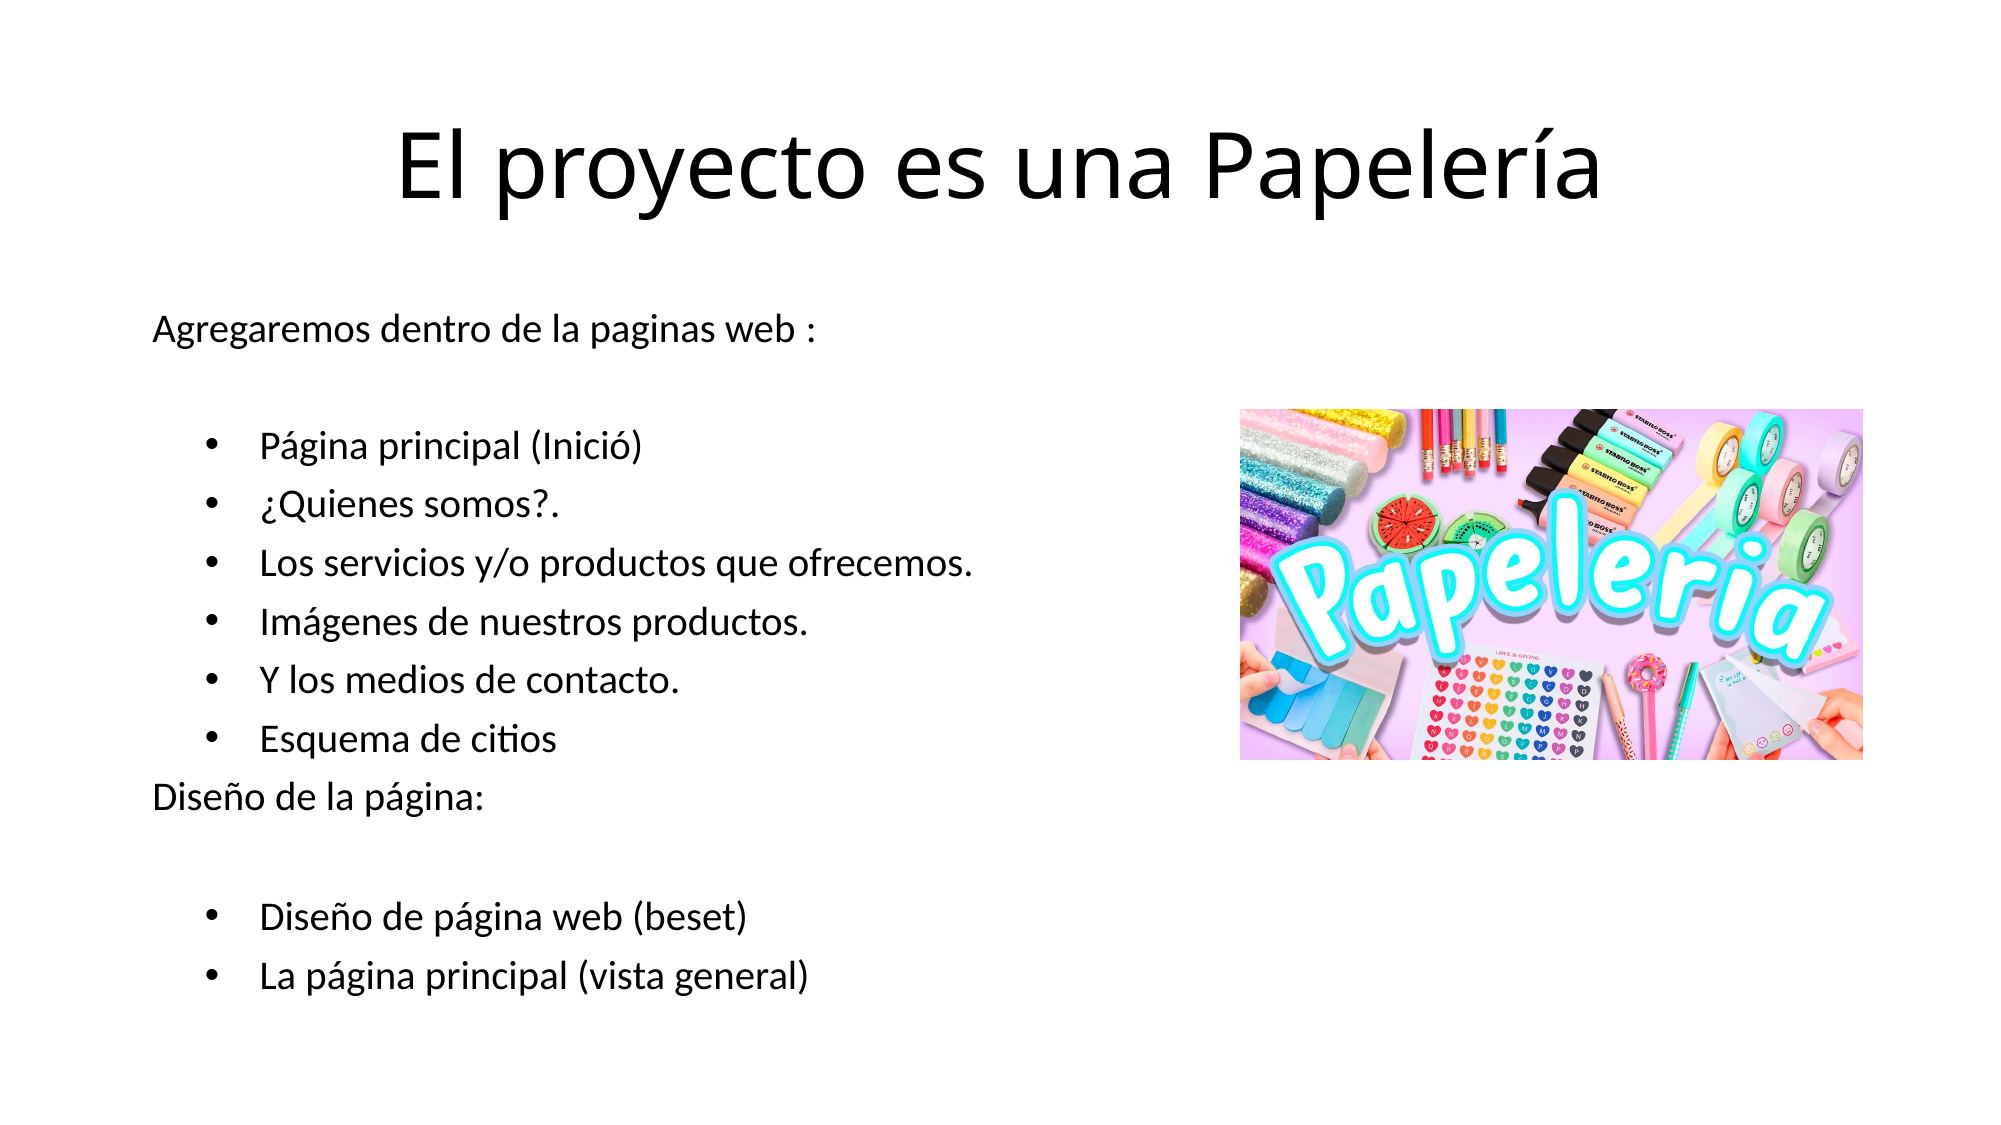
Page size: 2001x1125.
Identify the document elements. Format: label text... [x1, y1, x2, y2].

list Agregaremos dentro de la paginas web : Página principal (Inició) ¿Quienes somos?. Los servicios y/o productos que ofrecemos. Imágenes de nuestros productos. Y los medios de contacto. Esquema de citios Diseño de la página: Diseño de página web (beset) La página principal (vista general) [137, 299, 1863, 1014]
picture [1240, 409, 1863, 760]
title El proyecto es una Papelería [137, 59, 1863, 278]
